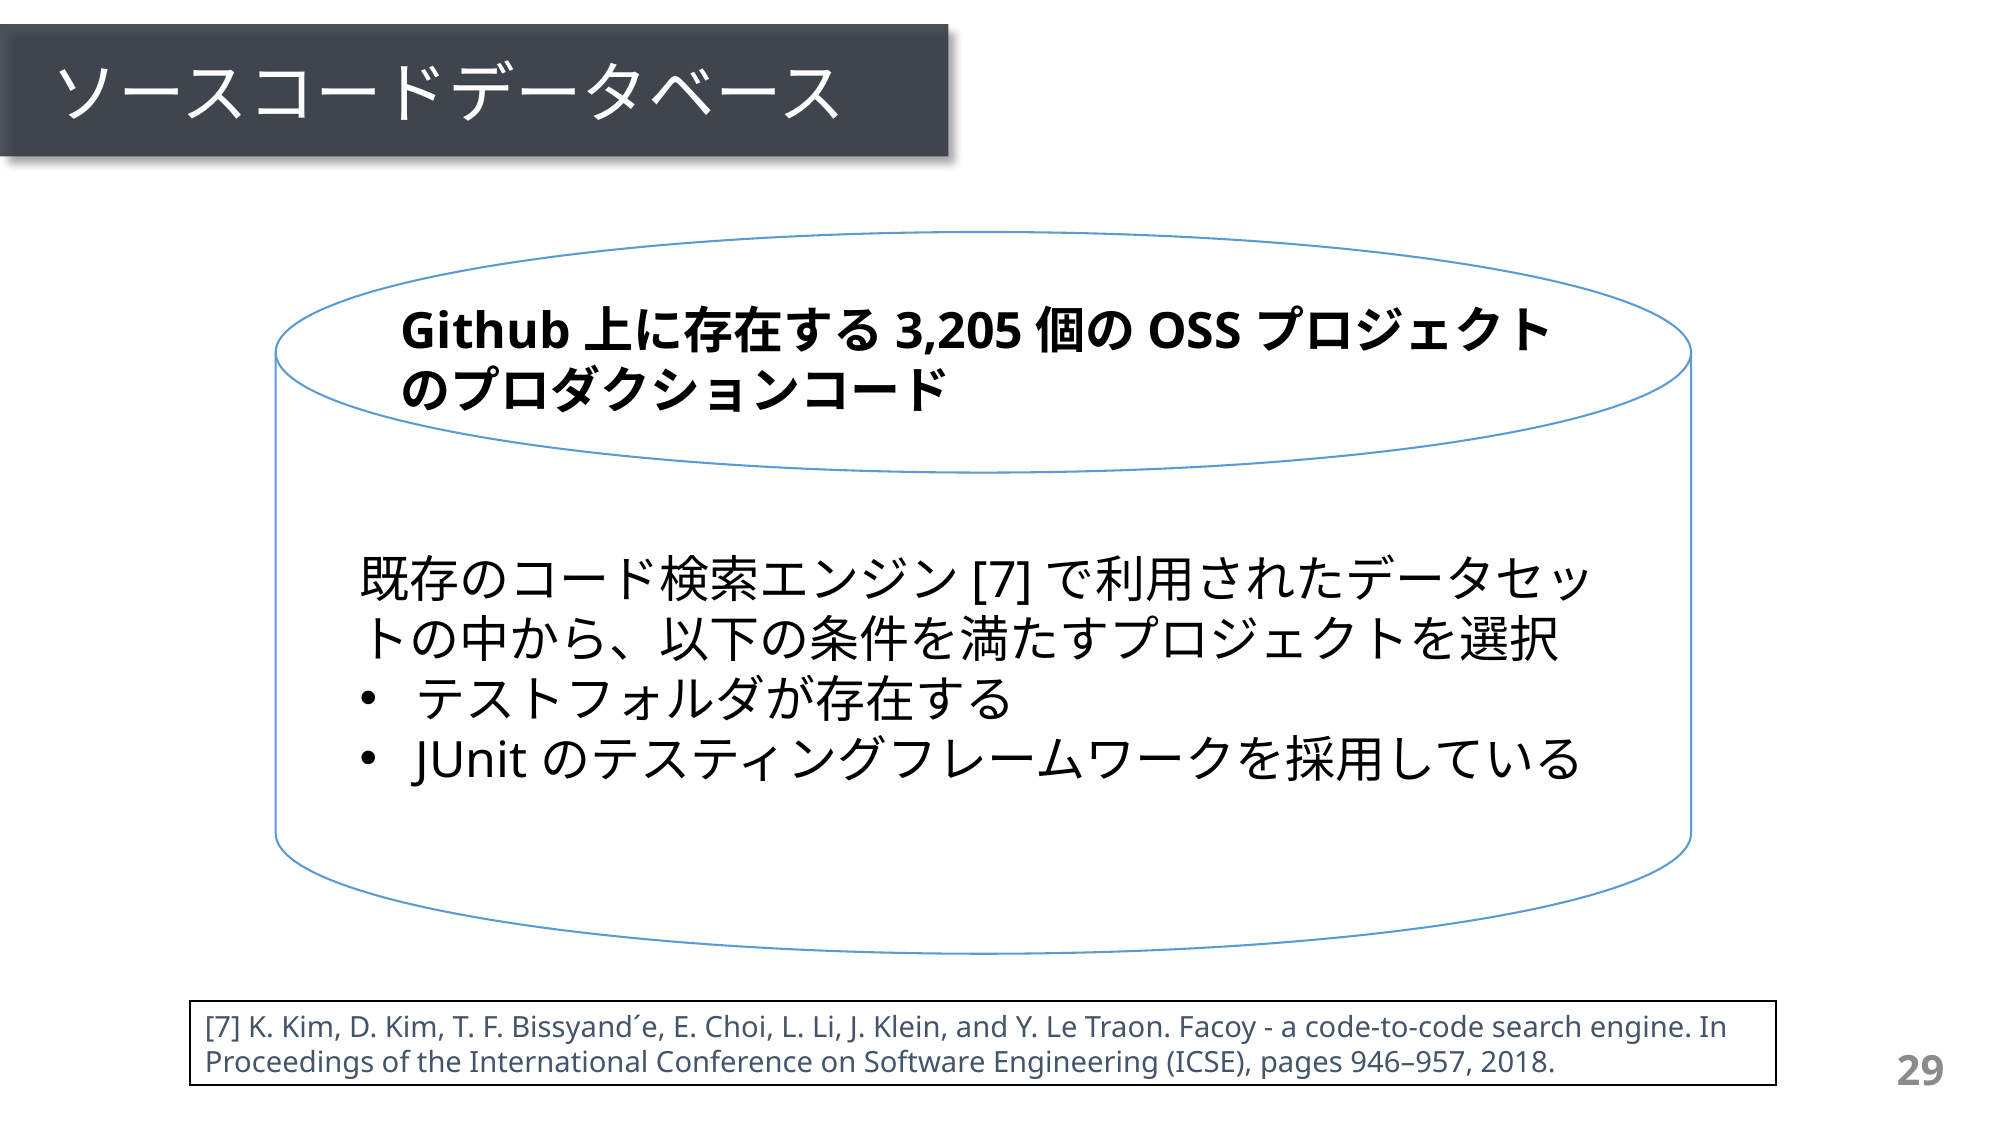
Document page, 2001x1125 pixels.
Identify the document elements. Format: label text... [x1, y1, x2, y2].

text_box [7] K. Kim, D. Kim, T. F. Bissyand´e, E. Choi, L. Li, J. Klein, and Y. Le Traon. Facoy - a code-to-code search engine. In Proceedings of the International Conference on Software Engineering (ICSE), pages 946–957, 2018. [189, 1000, 1777, 1086]
text_box [274, 230, 1693, 955]
title ソースコードデータベース [36, 36, 957, 156]
text_box Github上に存在する3,205個のOSSプロジェクトのプロダクションコード [385, 290, 1571, 426]
text_box 既存のコード検索エンジン[7]で利用されたデータセットの中から、以下の条件を満たすプロジェクトを選択 テストフォルダが存在する JUnitのテスティングフレームワークを採用している [344, 539, 1658, 795]
